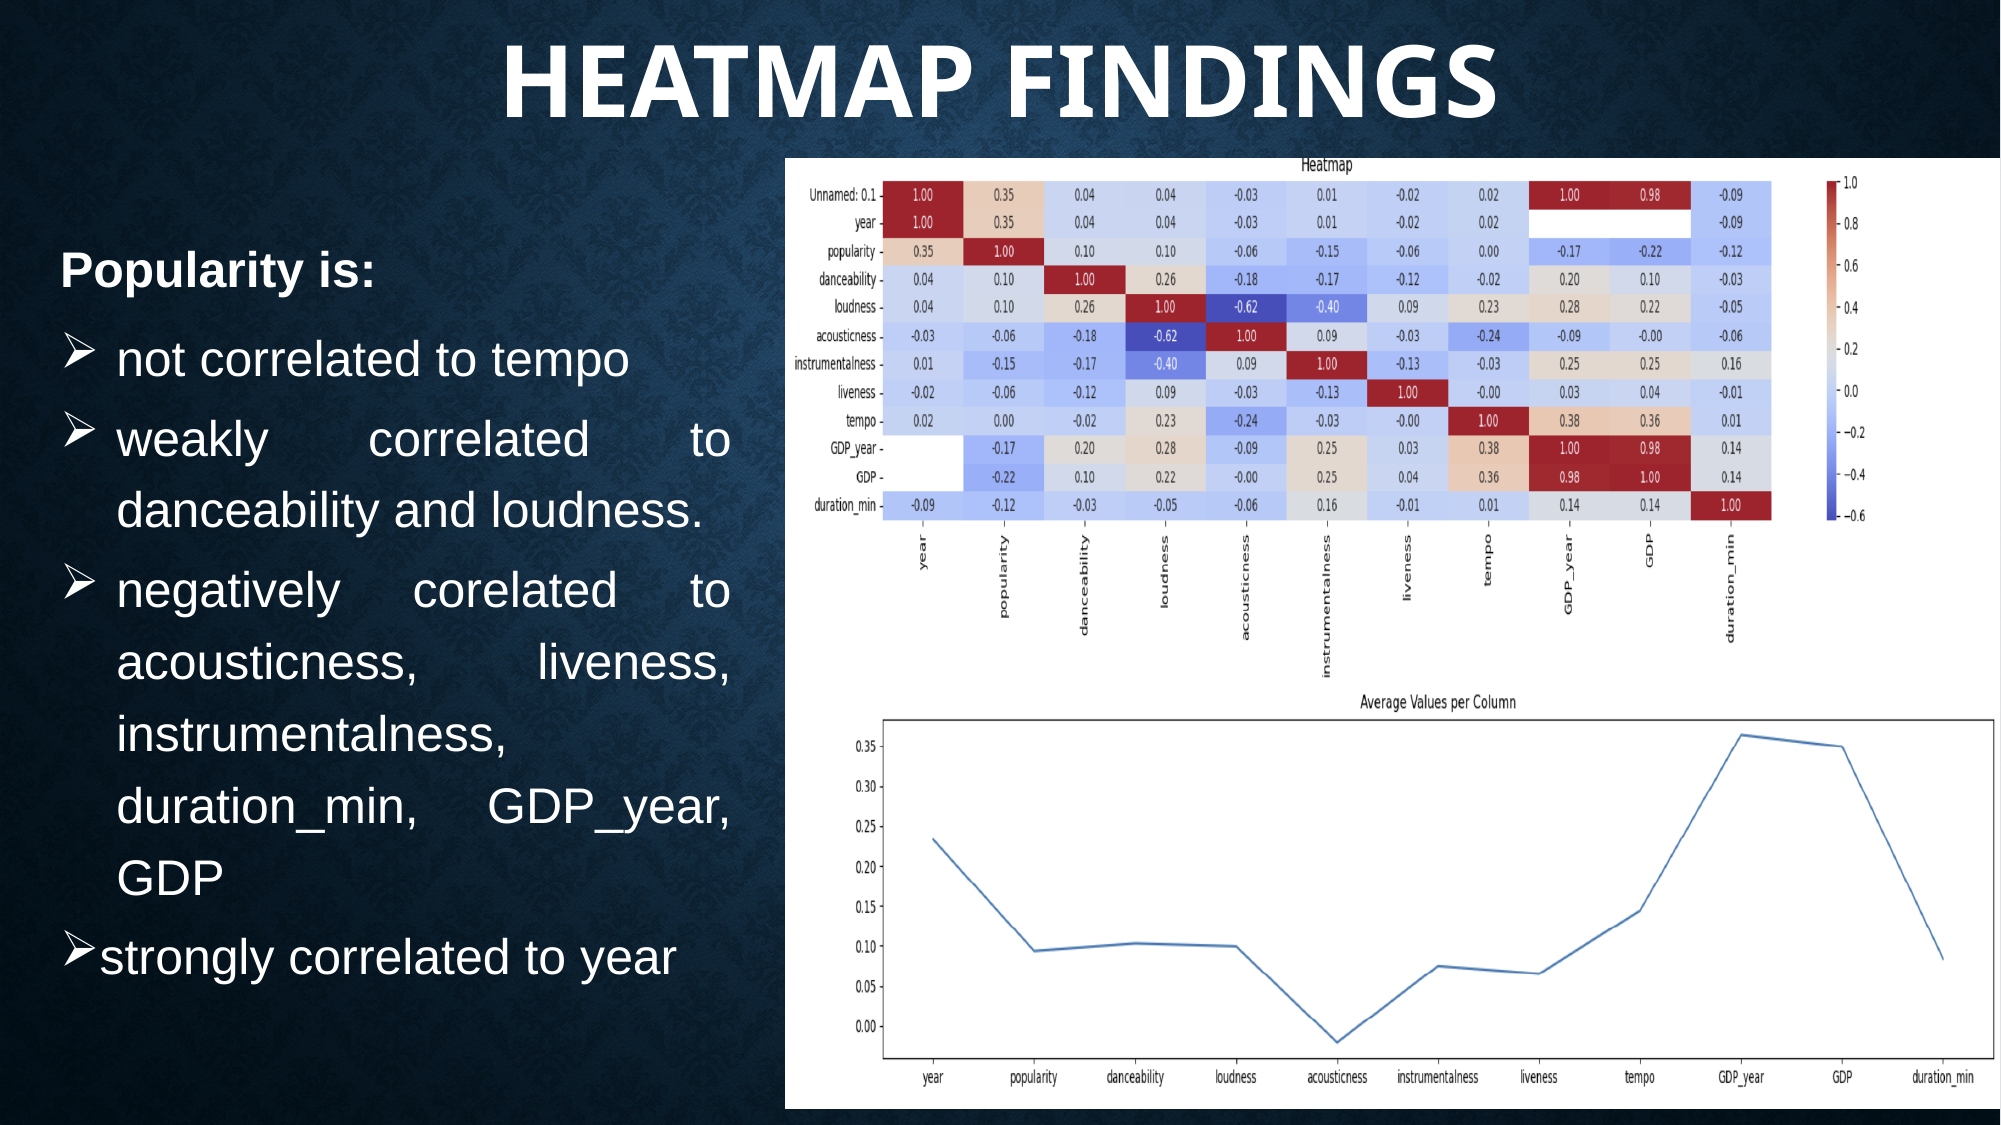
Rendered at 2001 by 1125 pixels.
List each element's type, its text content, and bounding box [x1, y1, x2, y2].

title Heatmap findings [149, 0, 1849, 171]
picture [785, 157, 2000, 1110]
text_box Popularity is: not correlated to tempo weakly correlated to danceability and loudness. negatively corelated to acousticness, liveness, instrumentalness, duration_min, GDP_year, GDP strongly correlated to year [44, 217, 778, 1099]
